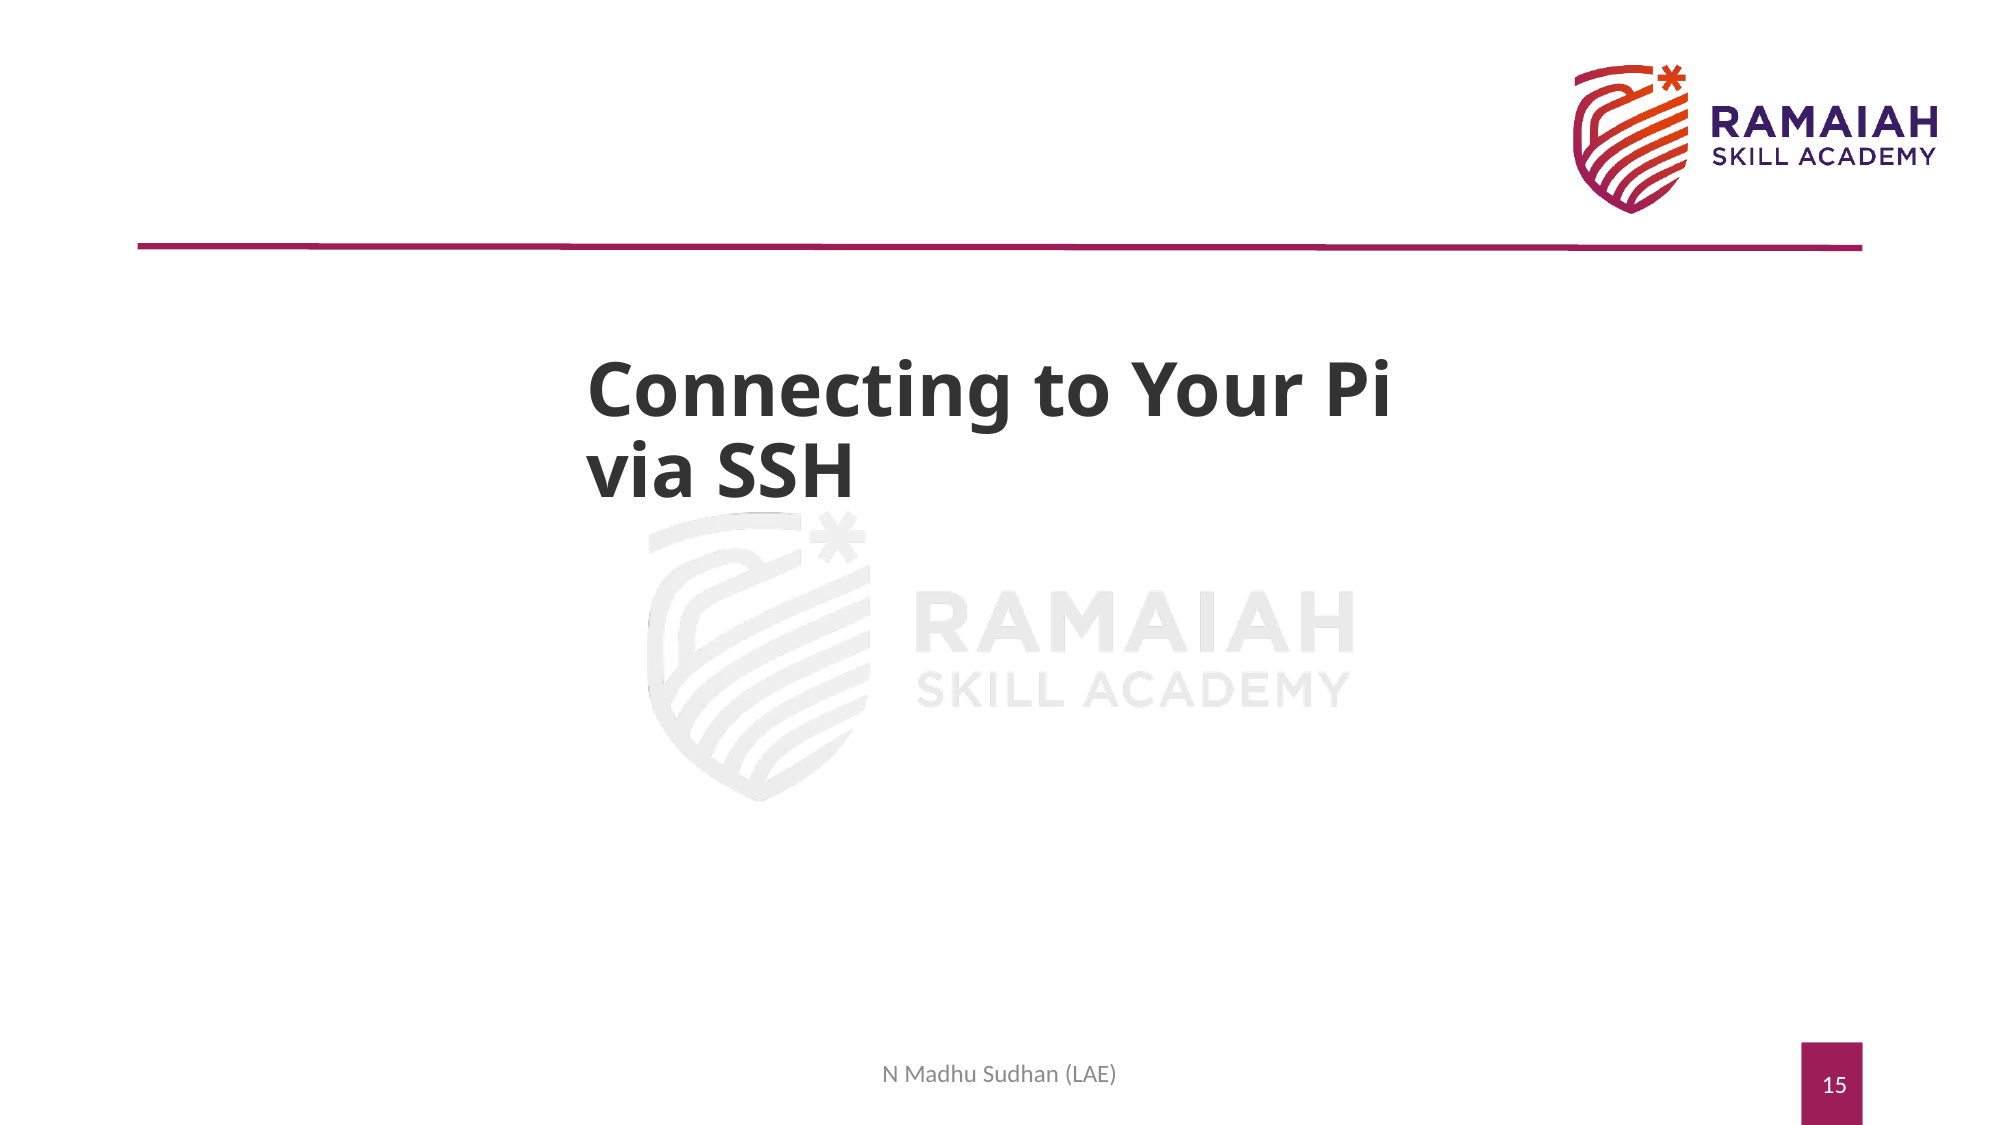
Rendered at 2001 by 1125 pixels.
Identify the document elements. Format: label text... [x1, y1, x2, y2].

title Connecting to Your Pi via SSH [571, 323, 1445, 542]
footer N Madhu Sudhan (LAE) [662, 1042, 1338, 1103]
picture [1573, 64, 1937, 214]
